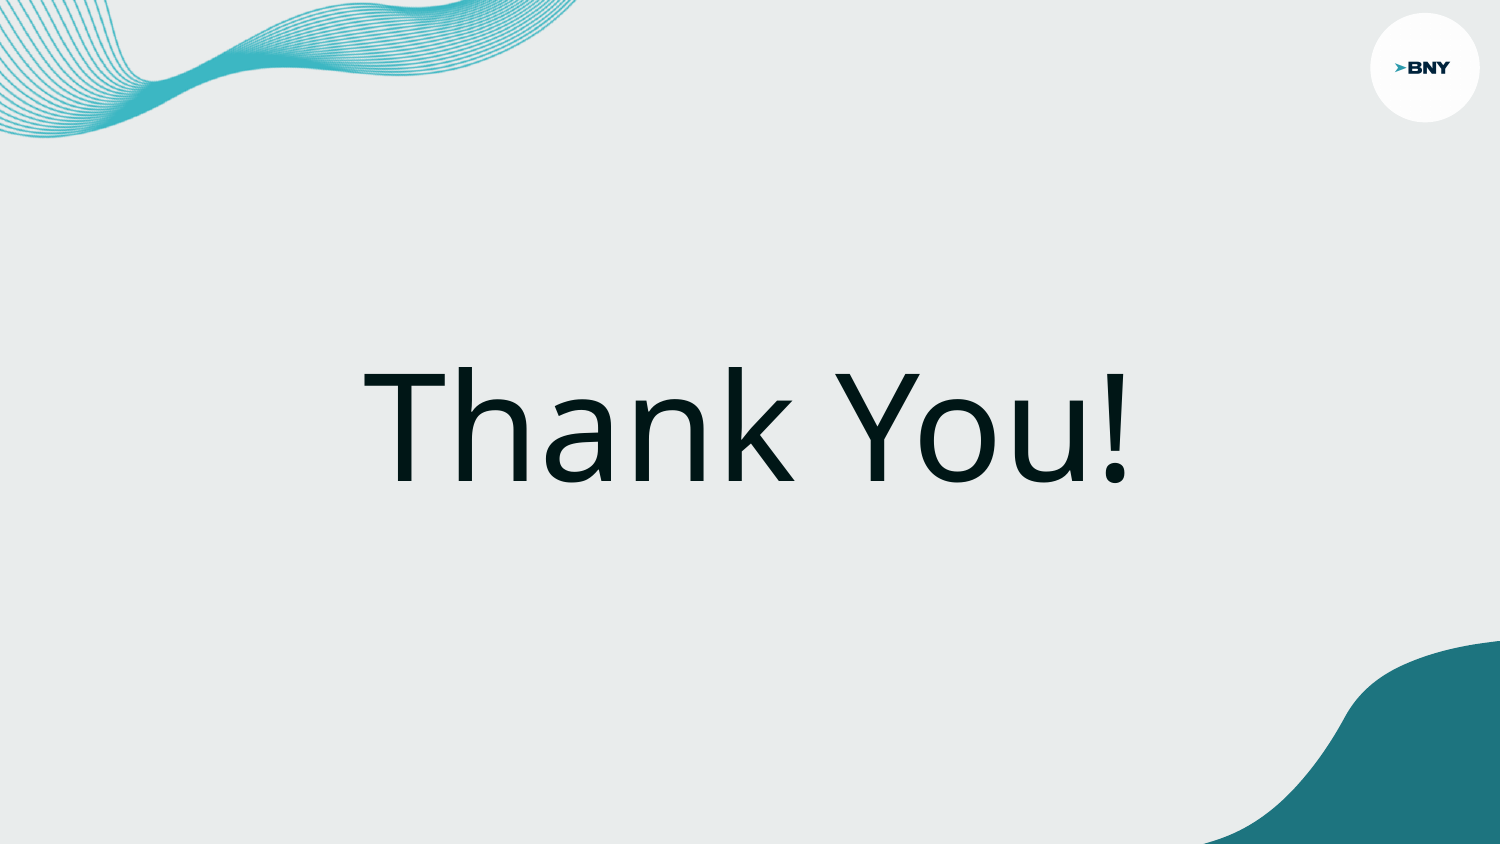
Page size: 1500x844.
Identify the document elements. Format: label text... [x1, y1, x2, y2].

picture [0, 0, 576, 422]
picture [1370, 12, 1481, 123]
title Thank You! [326, 171, 1174, 673]
